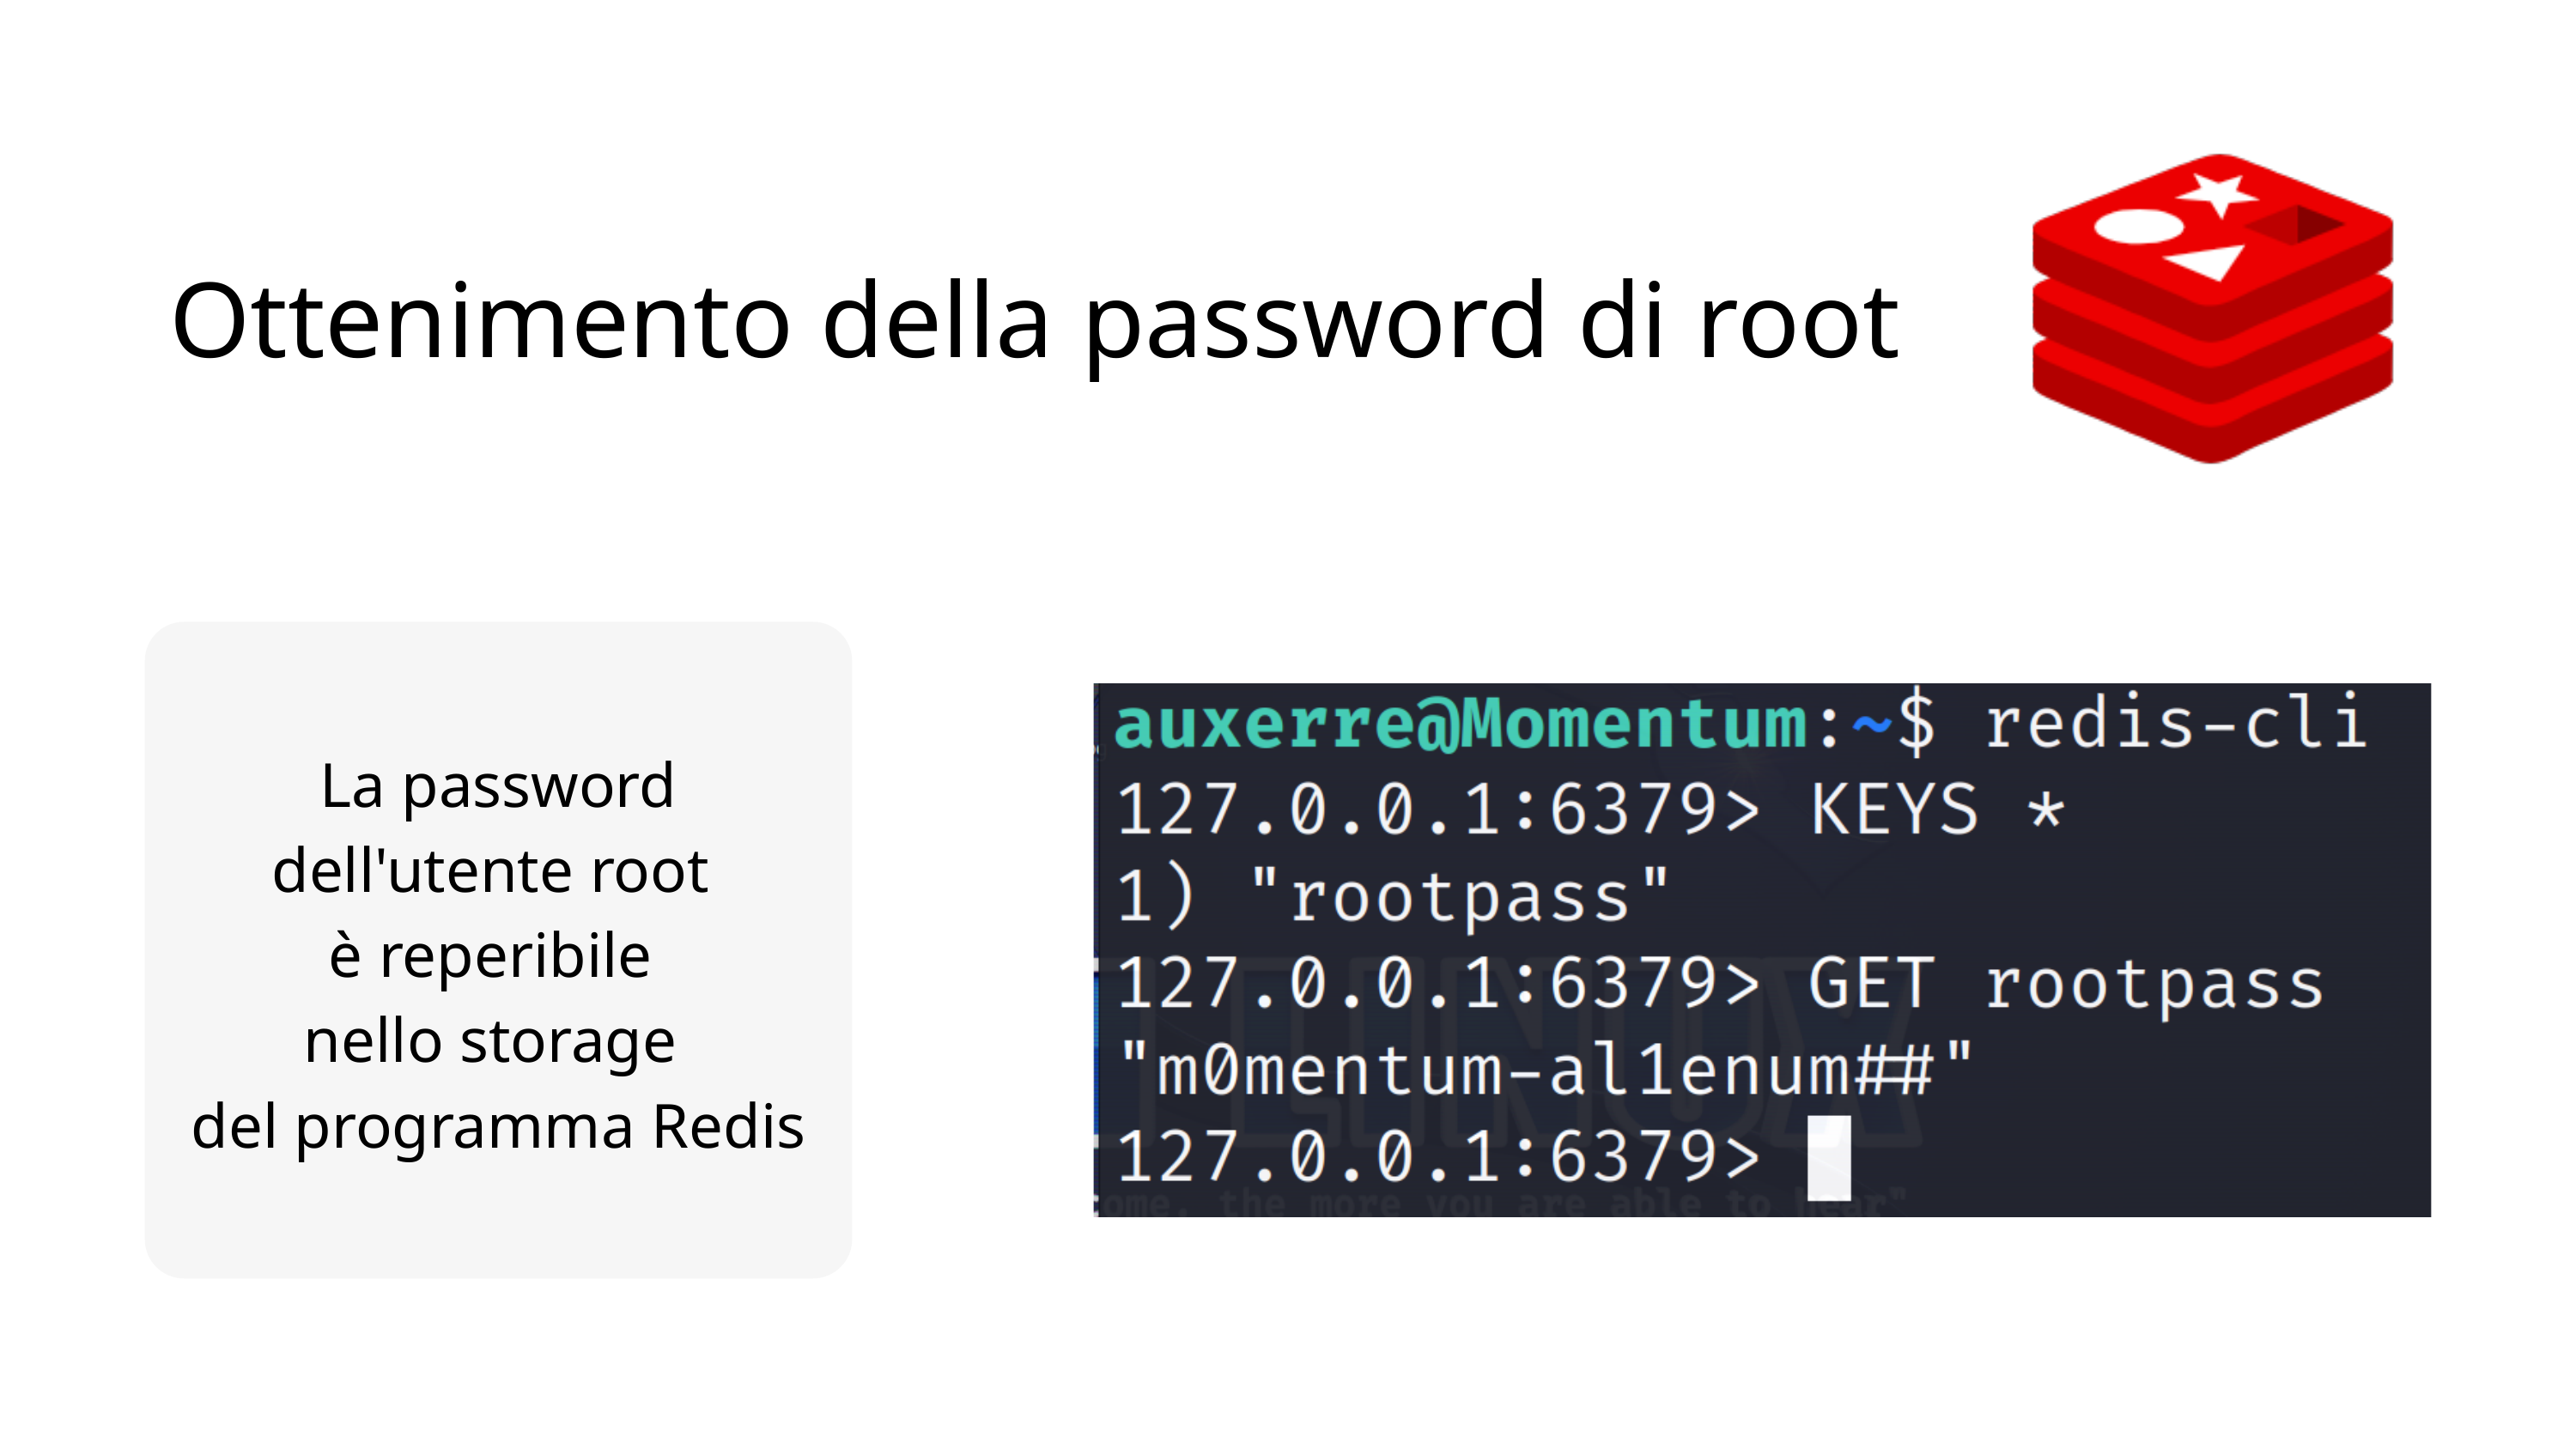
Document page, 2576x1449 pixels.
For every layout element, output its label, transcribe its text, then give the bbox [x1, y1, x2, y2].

text_box Ottenimento della password di root [169, 230, 1997, 379]
text_box [2023, 144, 2432, 475]
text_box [144, 621, 853, 1279]
text_box [1093, 683, 2432, 1217]
